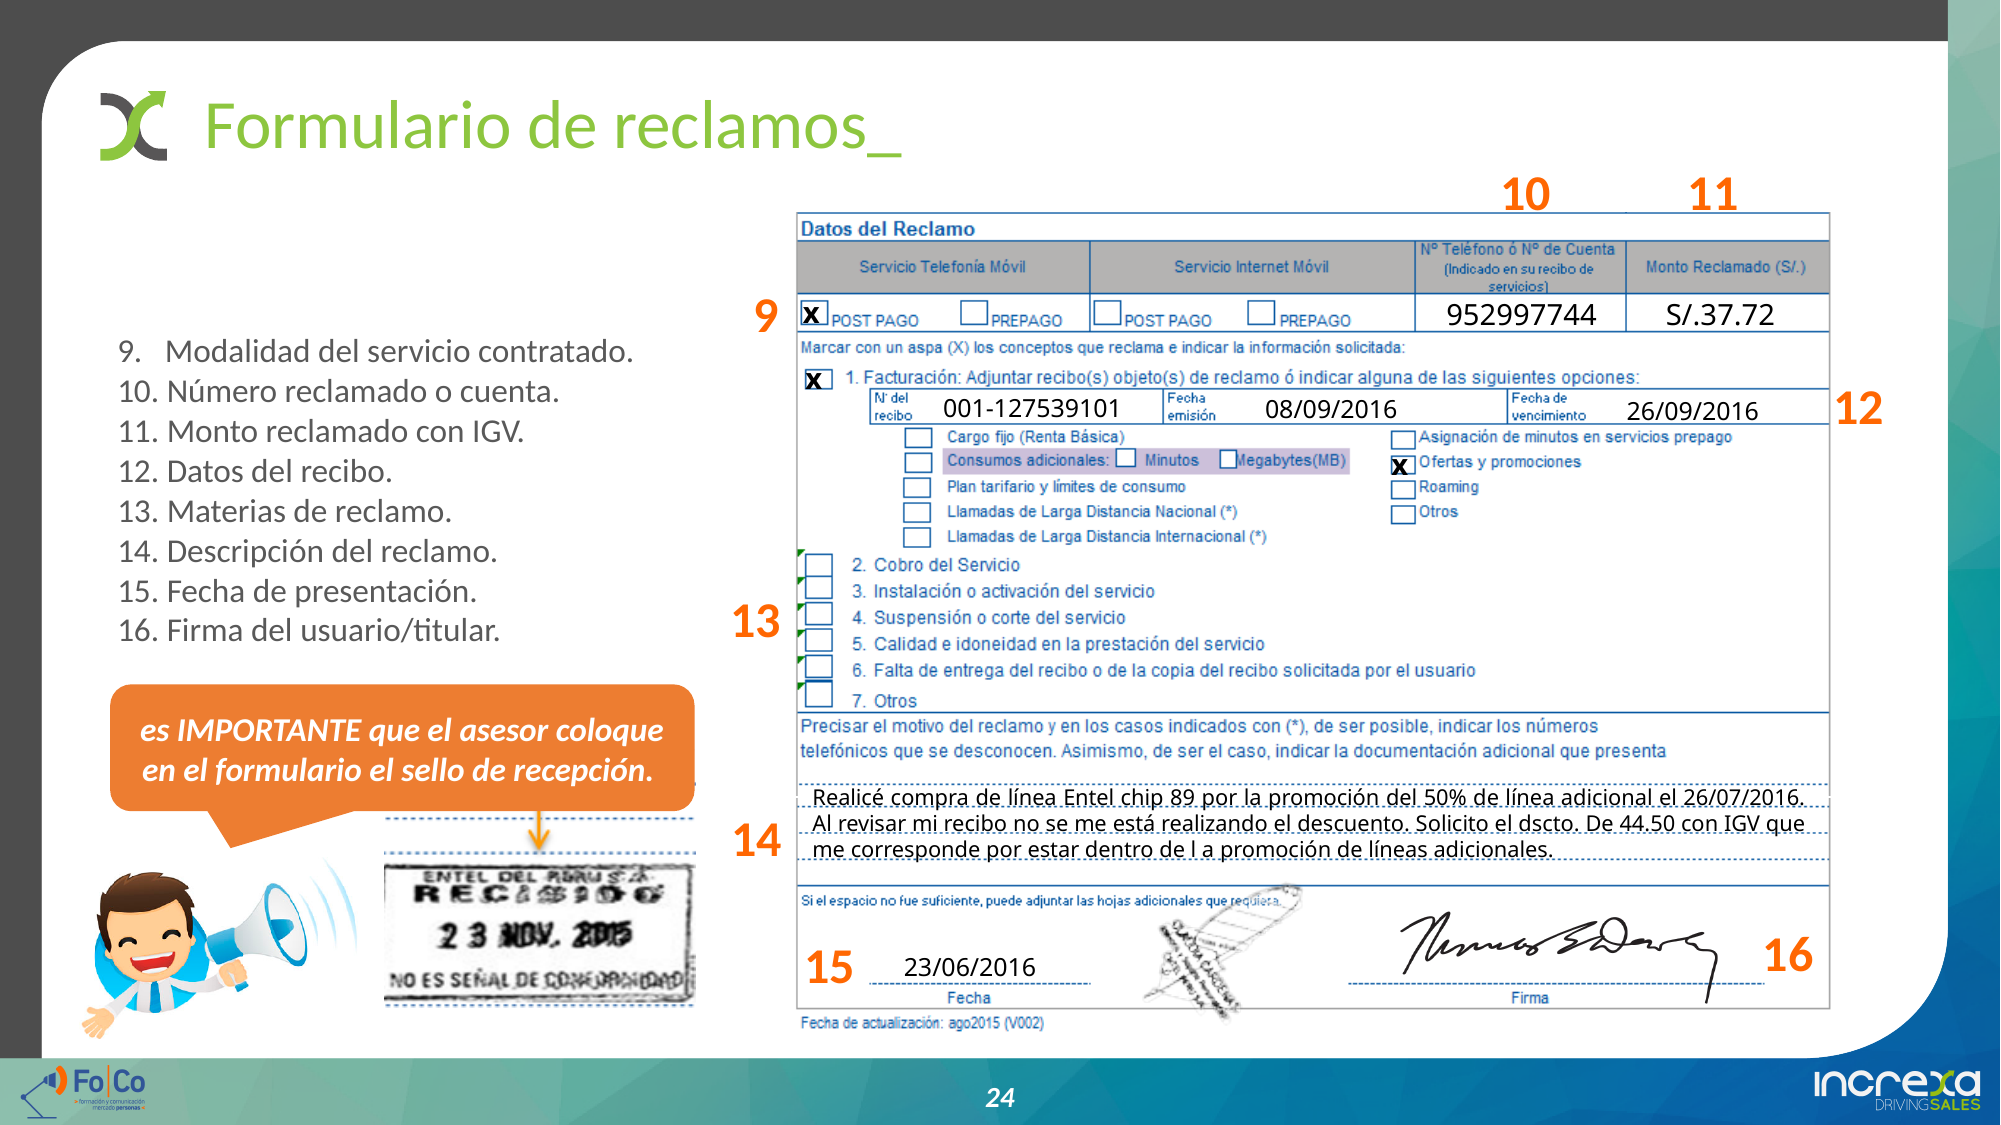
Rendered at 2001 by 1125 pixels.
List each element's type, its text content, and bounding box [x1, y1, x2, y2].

slide_number 24 [774, 1076, 1225, 1115]
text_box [782, 212, 1844, 1042]
text_box 14 [716, 798, 782, 874]
text_box es IMPORTANTE que el asesor coloque en el formulario el sello de recepción. [110, 684, 695, 812]
picture [0, 0, 2000, 1125]
text_box 9. Modalidad del servicio contratado. 10. Número reclamado o cuenta. 11. Monto reclamado con IGV. 12. Datos del recibo. 13. Materias de reclamo. 14. Descripción del reclamo. 15. Fecha de presentación. 16. Firma del usuario/titular. [102, 321, 710, 656]
title Formulario de reclamos_ [189, 81, 1863, 171]
text_box 10 [1485, 153, 1581, 212]
text_box 12 [1844, 367, 1914, 442]
text_box 13 [715, 579, 782, 655]
text_box 11 [1673, 153, 1769, 212]
text_box 9 [738, 275, 782, 351]
